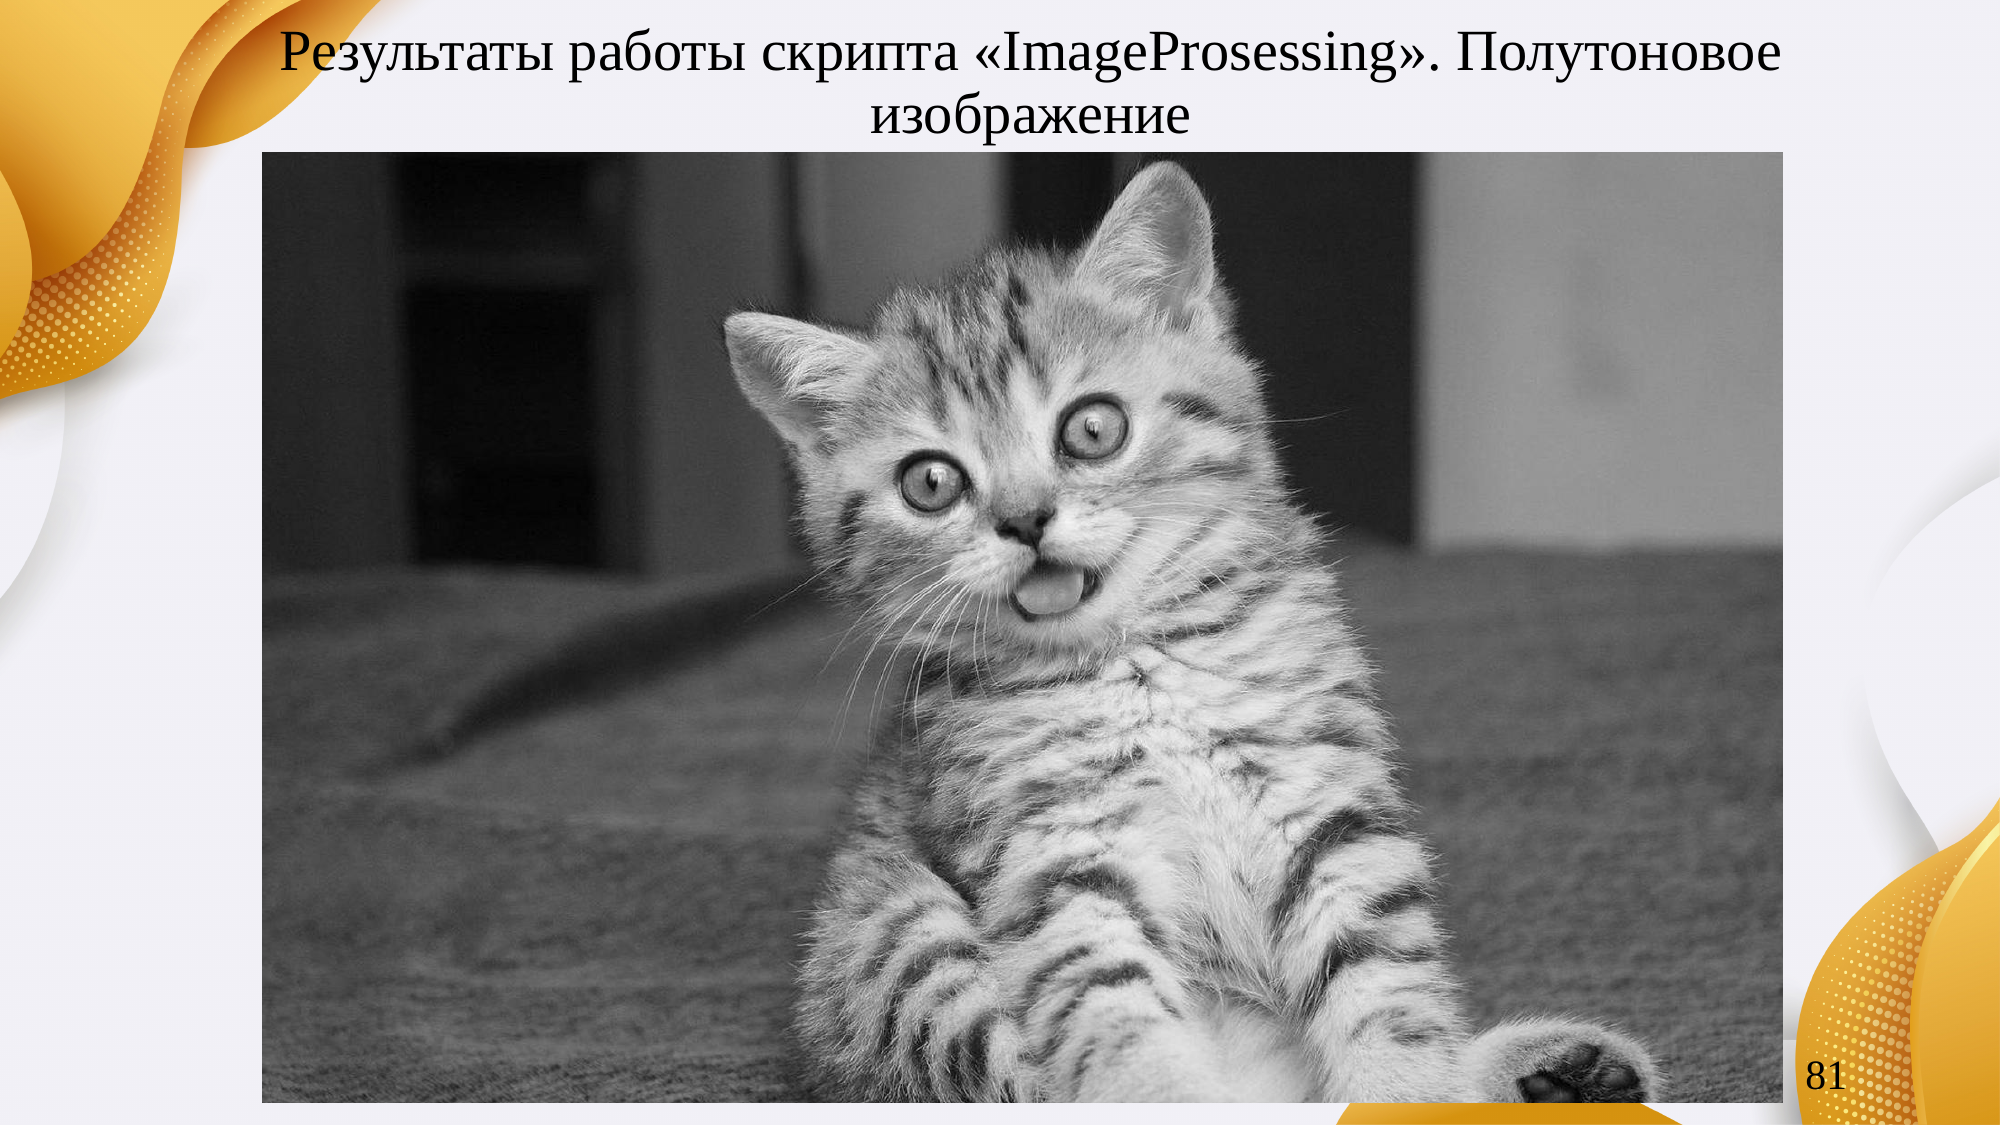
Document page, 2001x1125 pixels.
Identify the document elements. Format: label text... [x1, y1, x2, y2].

slide_number 81 [1783, 1042, 1863, 1103]
picture [0, 0, 2000, 1125]
title Результаты работы скрипта «ImageProsessing». Полутоновое изображение [116, 13, 1945, 153]
